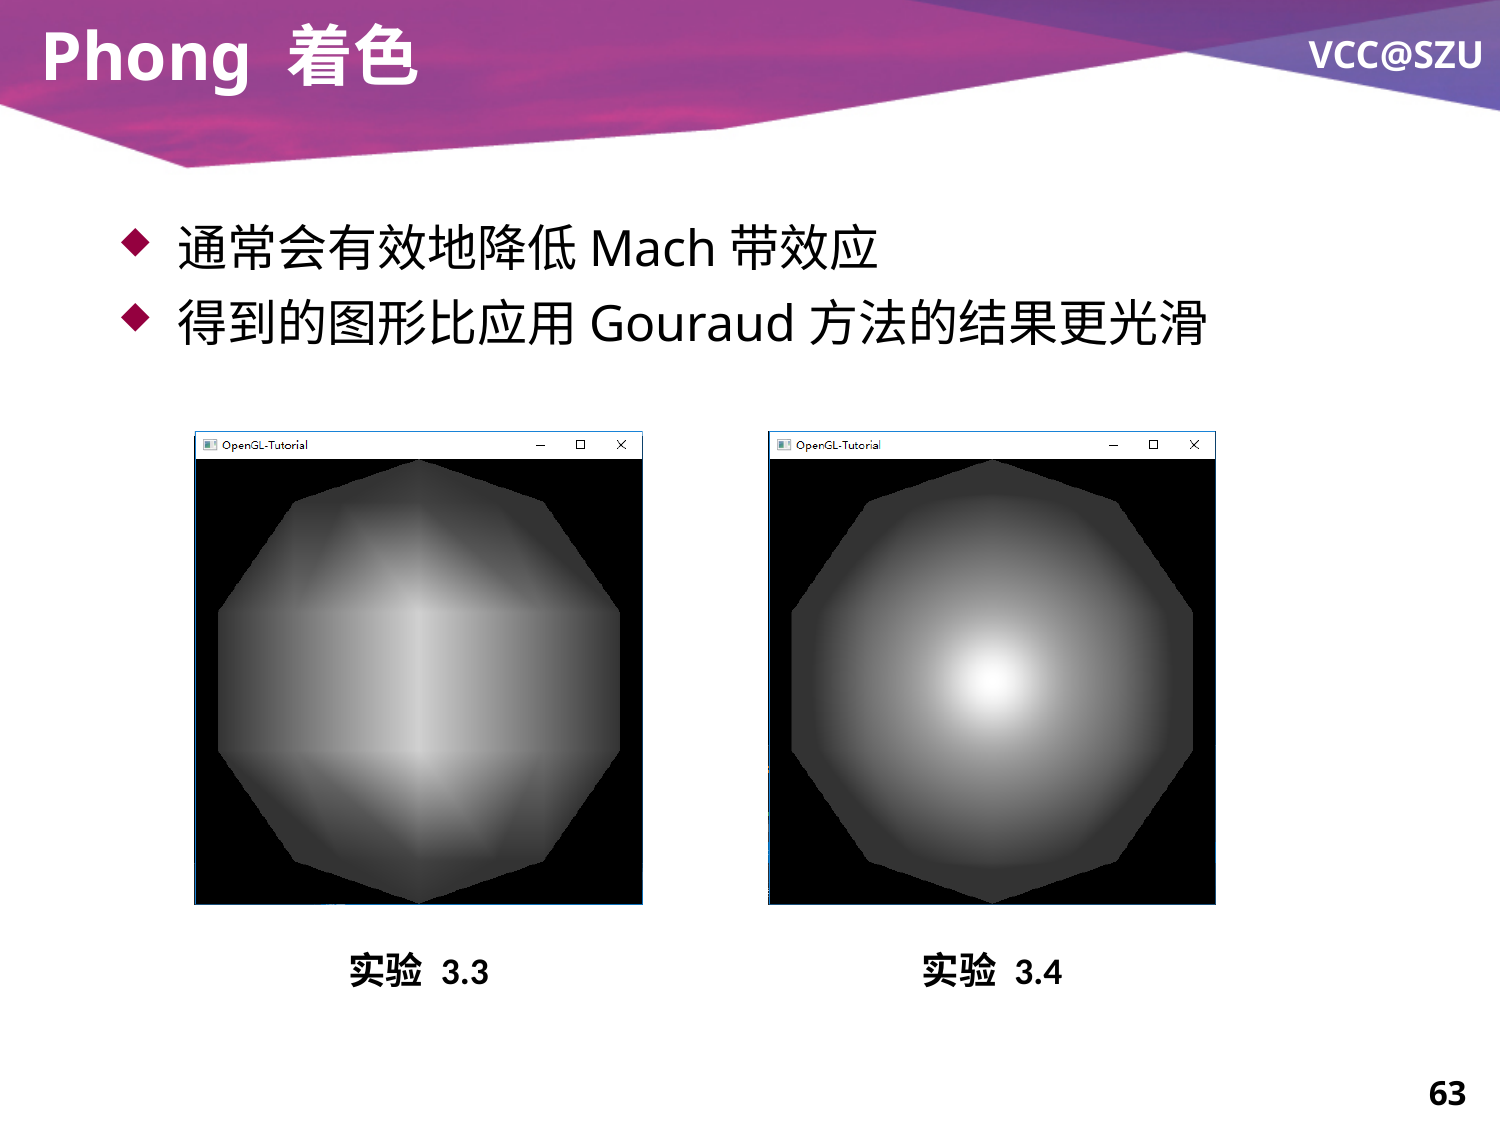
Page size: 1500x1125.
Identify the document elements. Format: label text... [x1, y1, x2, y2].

slide_number 63 [1384, 1065, 1500, 1125]
title Phong 着色 [25, 15, 1320, 104]
text_box 实验 3.4 [907, 940, 1078, 1000]
list 通常会有效地降低Mach带效应 得到的图形比应用Gouraud方法的结果更光滑 [103, 216, 1397, 1001]
text_box 实验 3.3 [333, 940, 504, 1000]
picture [0, 0, 1500, 1125]
